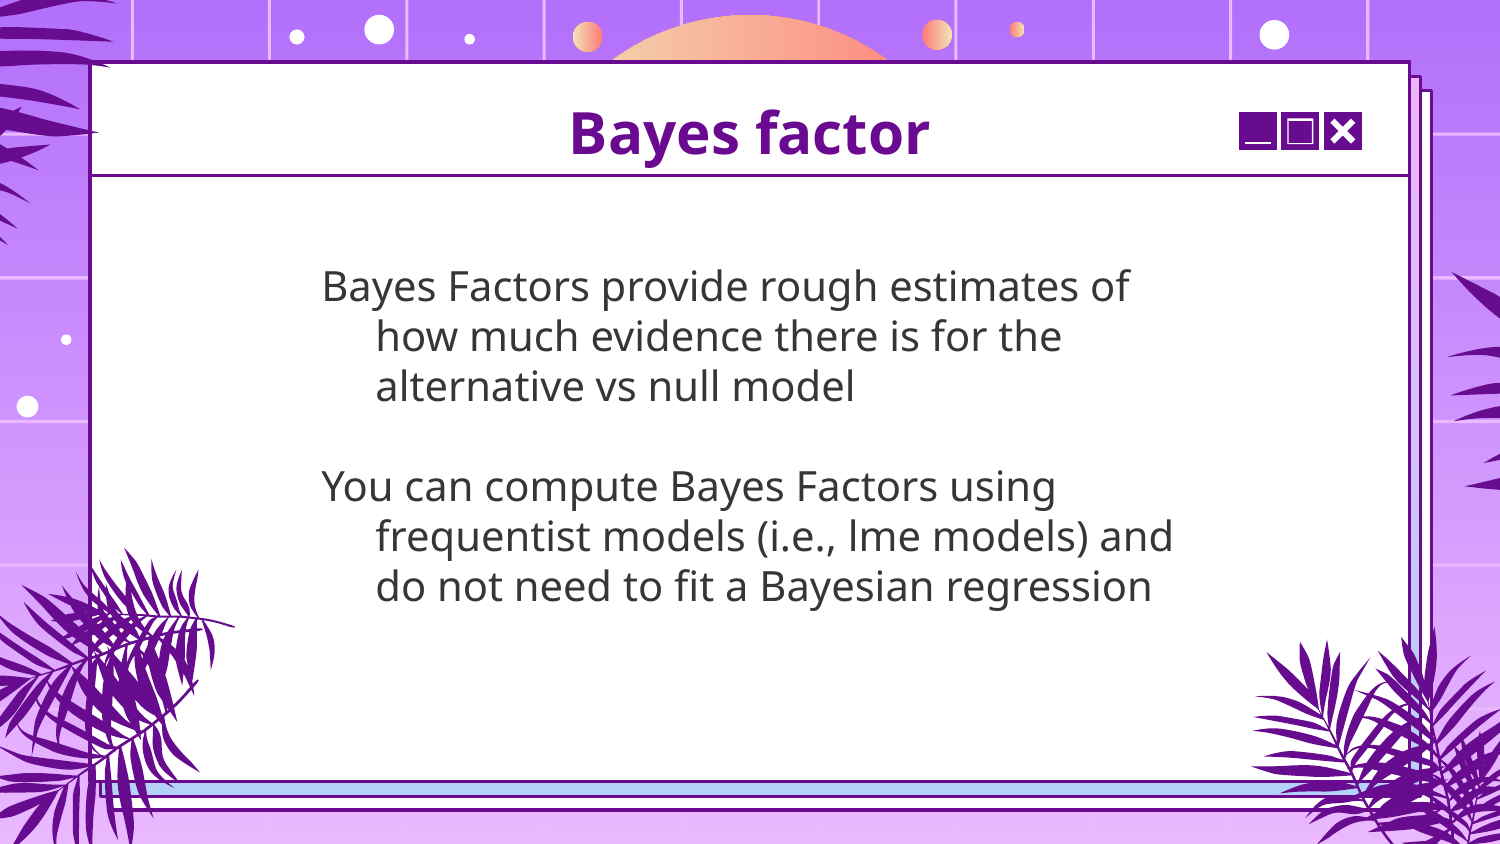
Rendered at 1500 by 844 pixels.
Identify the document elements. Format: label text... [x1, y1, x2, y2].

text_box Bayes Factors provide rough estimates of how much evidence there is for the alternative vs null model You can compute Bayes Factors using frequentist models (i.e., lme models) and do not need to fit a Bayesian regression [285, 271, 1215, 647]
title Bayes factor [90, 90, 1410, 173]
text_box [0, 547, 236, 844]
text_box [1251, 626, 1500, 844]
